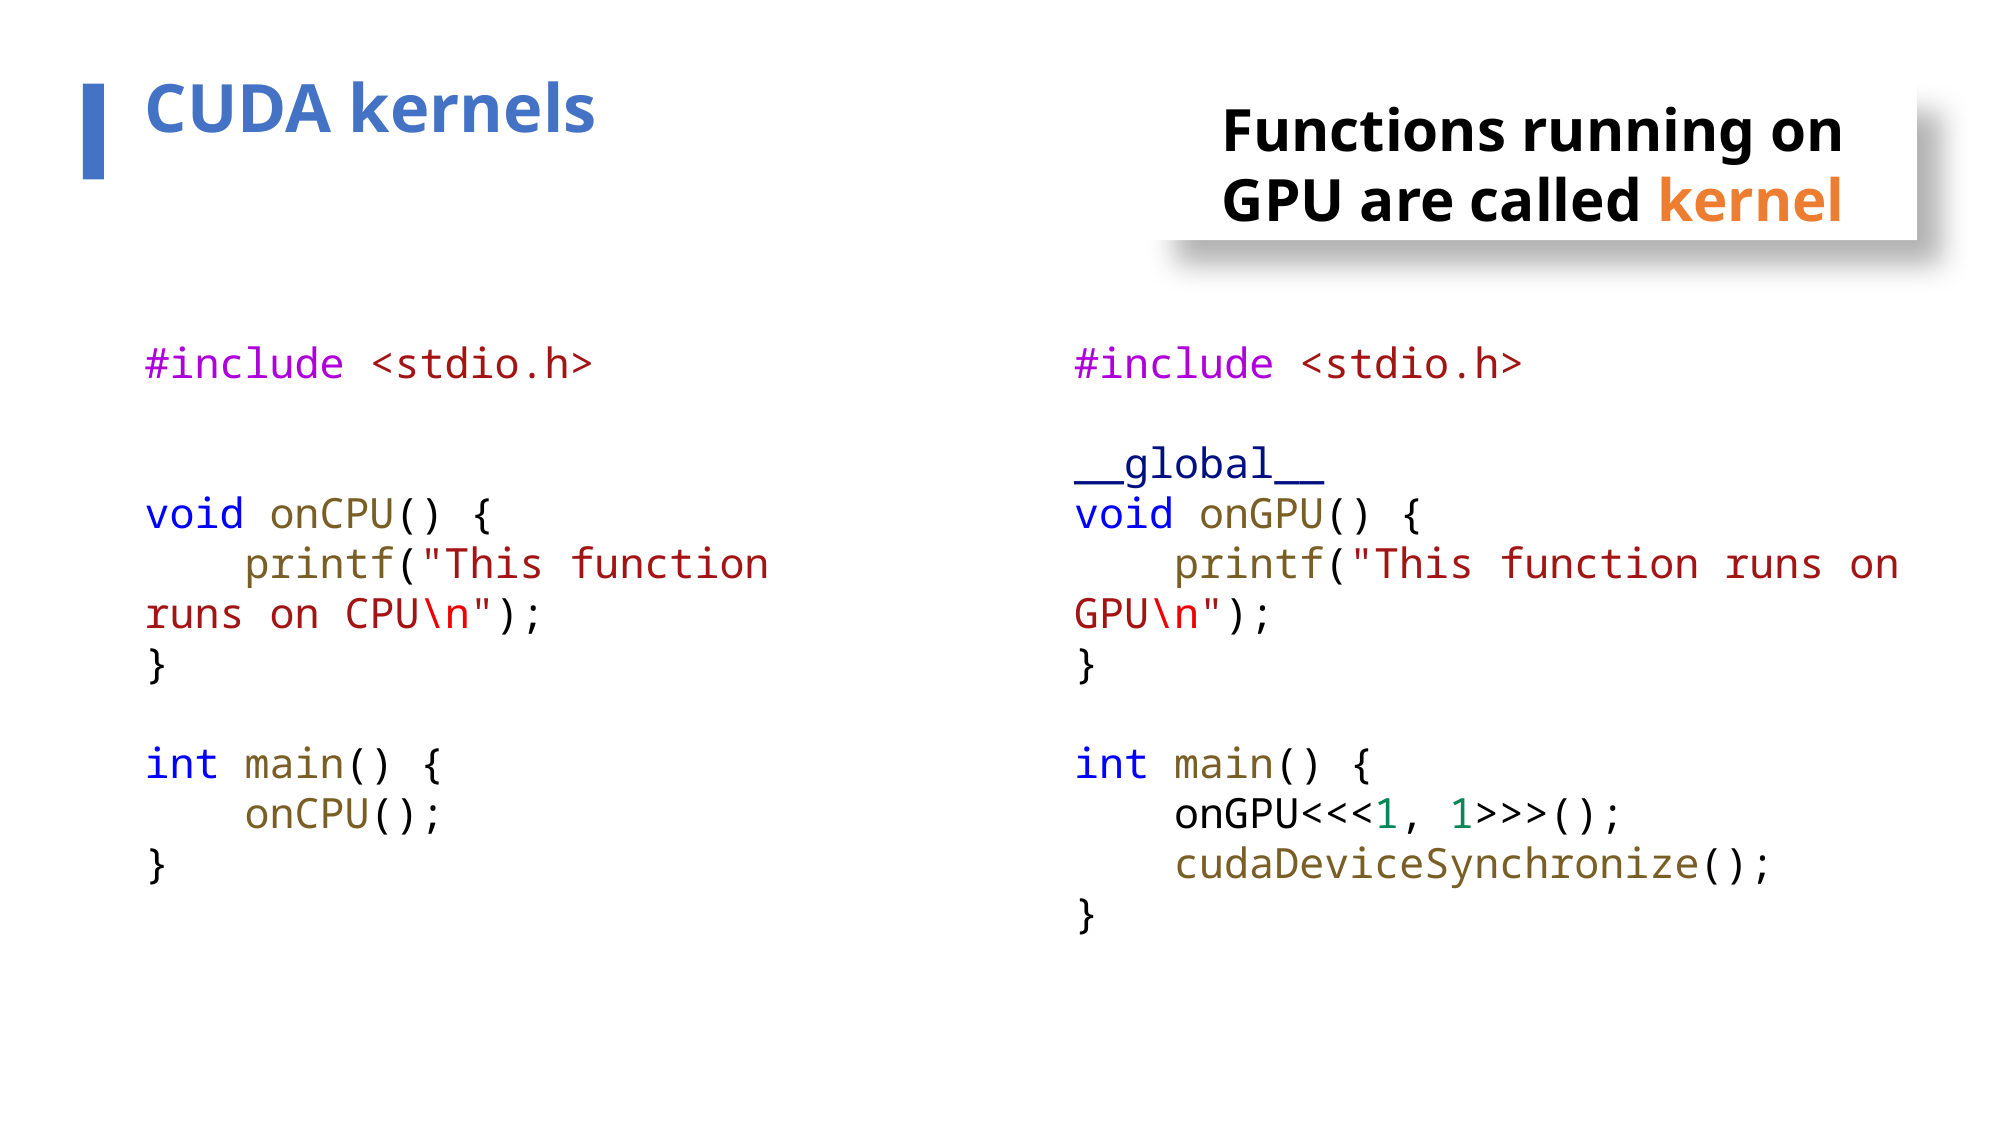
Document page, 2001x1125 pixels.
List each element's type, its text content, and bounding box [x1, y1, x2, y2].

text_box CUDA kernels [129, 58, 1453, 154]
text_box #include <stdio.h> __global__ void onGPU() { printf("This function runs on GPU\n"); } int main() { onGPU<<<1, 1>>>(); cudaDeviceSynchronize(); } [1059, 329, 1917, 945]
text_box [82, 82, 105, 180]
text_box Functions running on GPU are called kernel [1149, 84, 1918, 241]
text_box #include <stdio.h> void onCPU() { printf("This function runs on CPU\n"); } int main() { onCPU(); } [129, 329, 812, 895]
